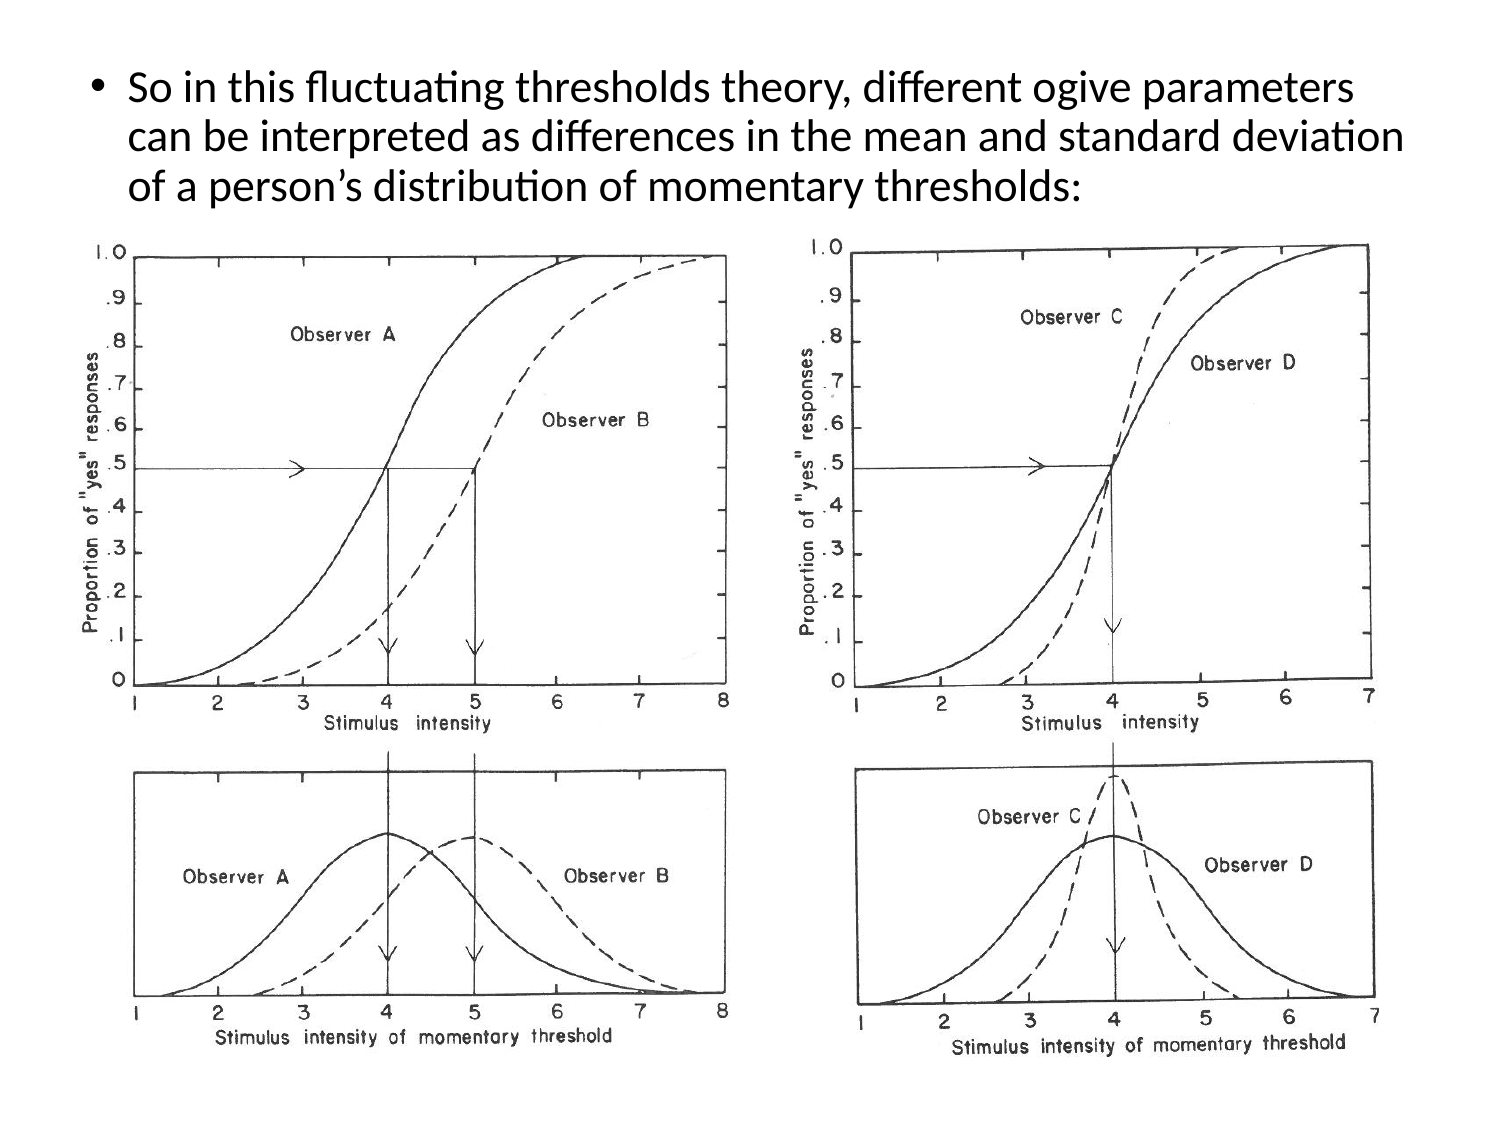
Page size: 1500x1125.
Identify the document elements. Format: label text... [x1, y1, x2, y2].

list So in this fluctuating thresholds theory, different ogive parameters can be interpreted as differences in the mean and standard deviation of a person’s distribution of momentary thresholds: [75, 55, 1425, 1005]
picture [48, 233, 733, 1061]
picture [771, 238, 1379, 1066]
